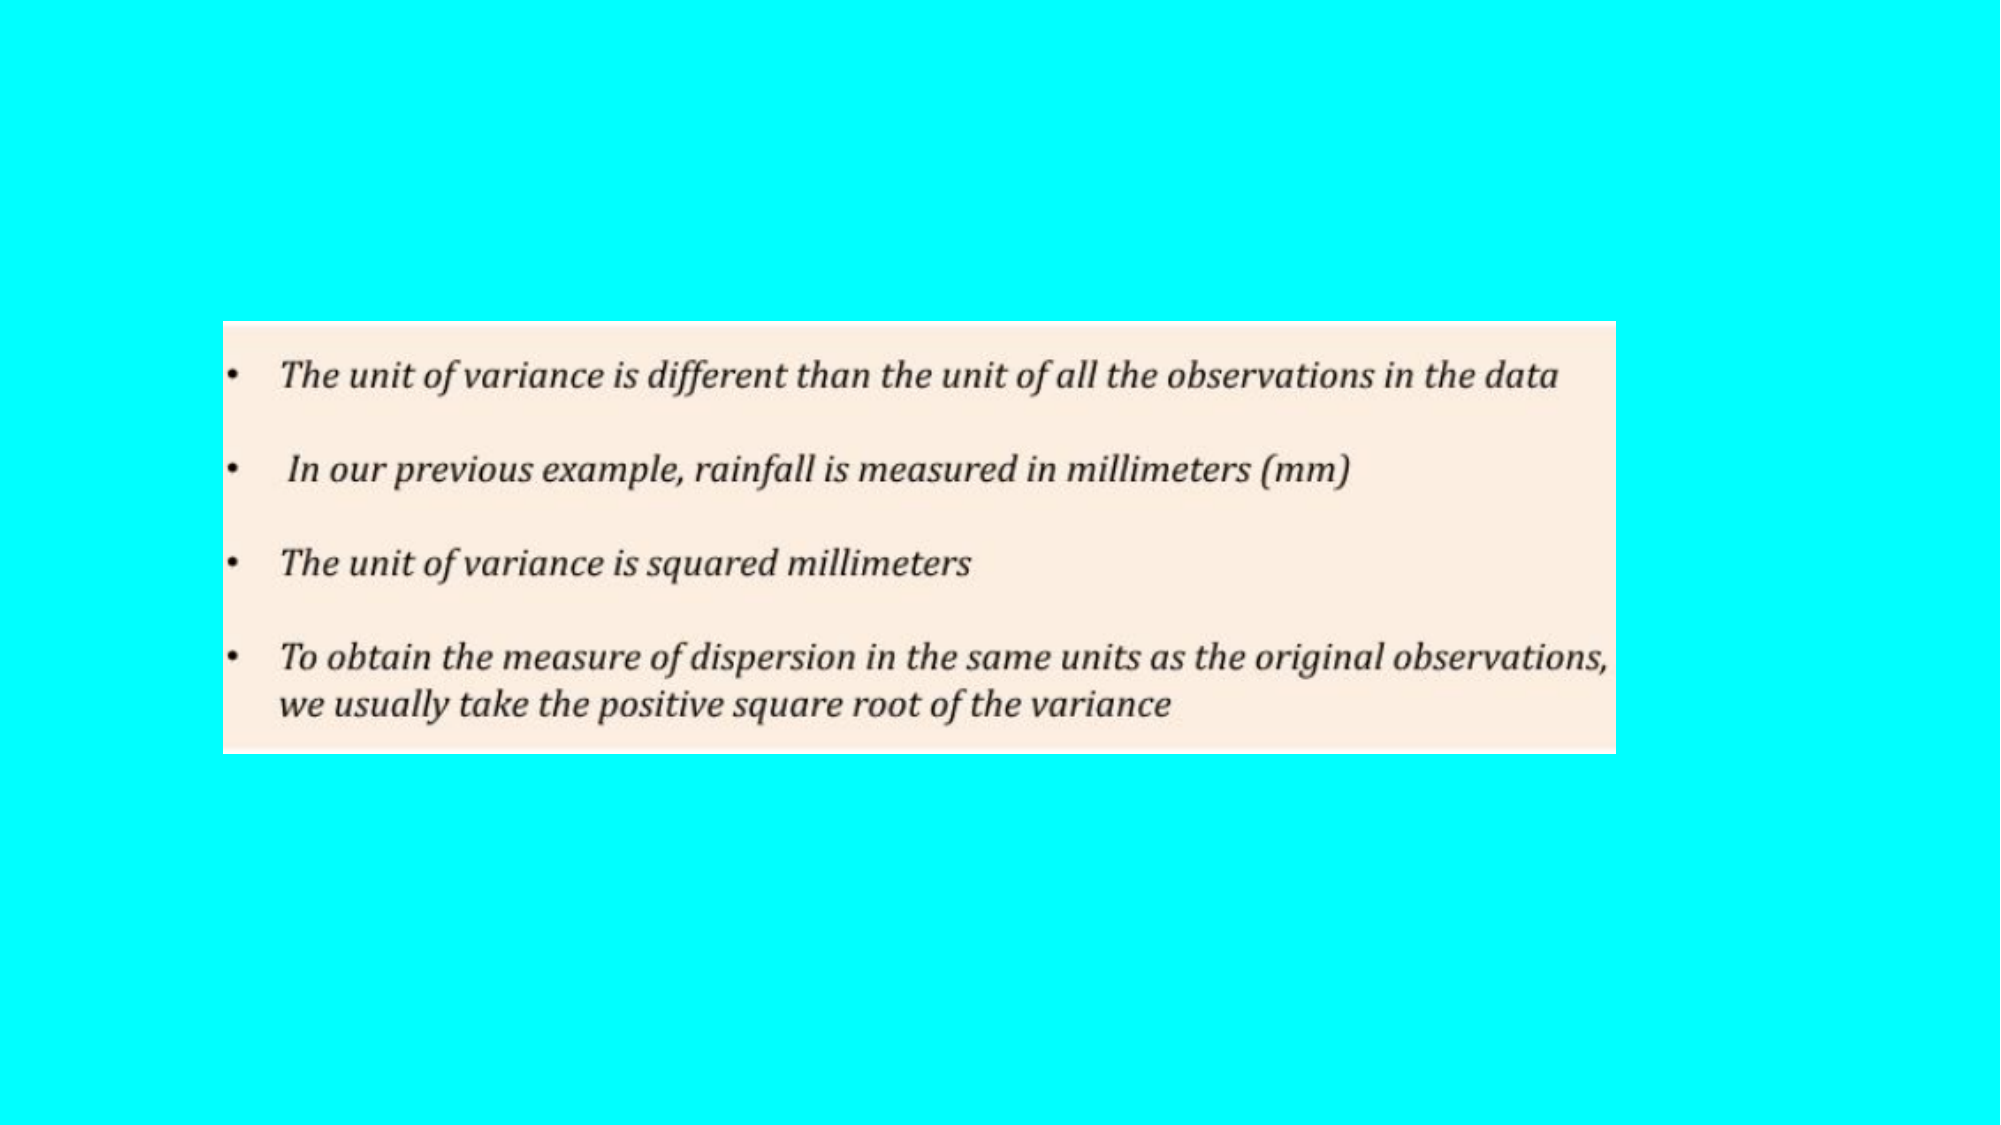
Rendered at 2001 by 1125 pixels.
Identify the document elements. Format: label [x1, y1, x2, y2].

picture [223, 321, 1616, 754]
